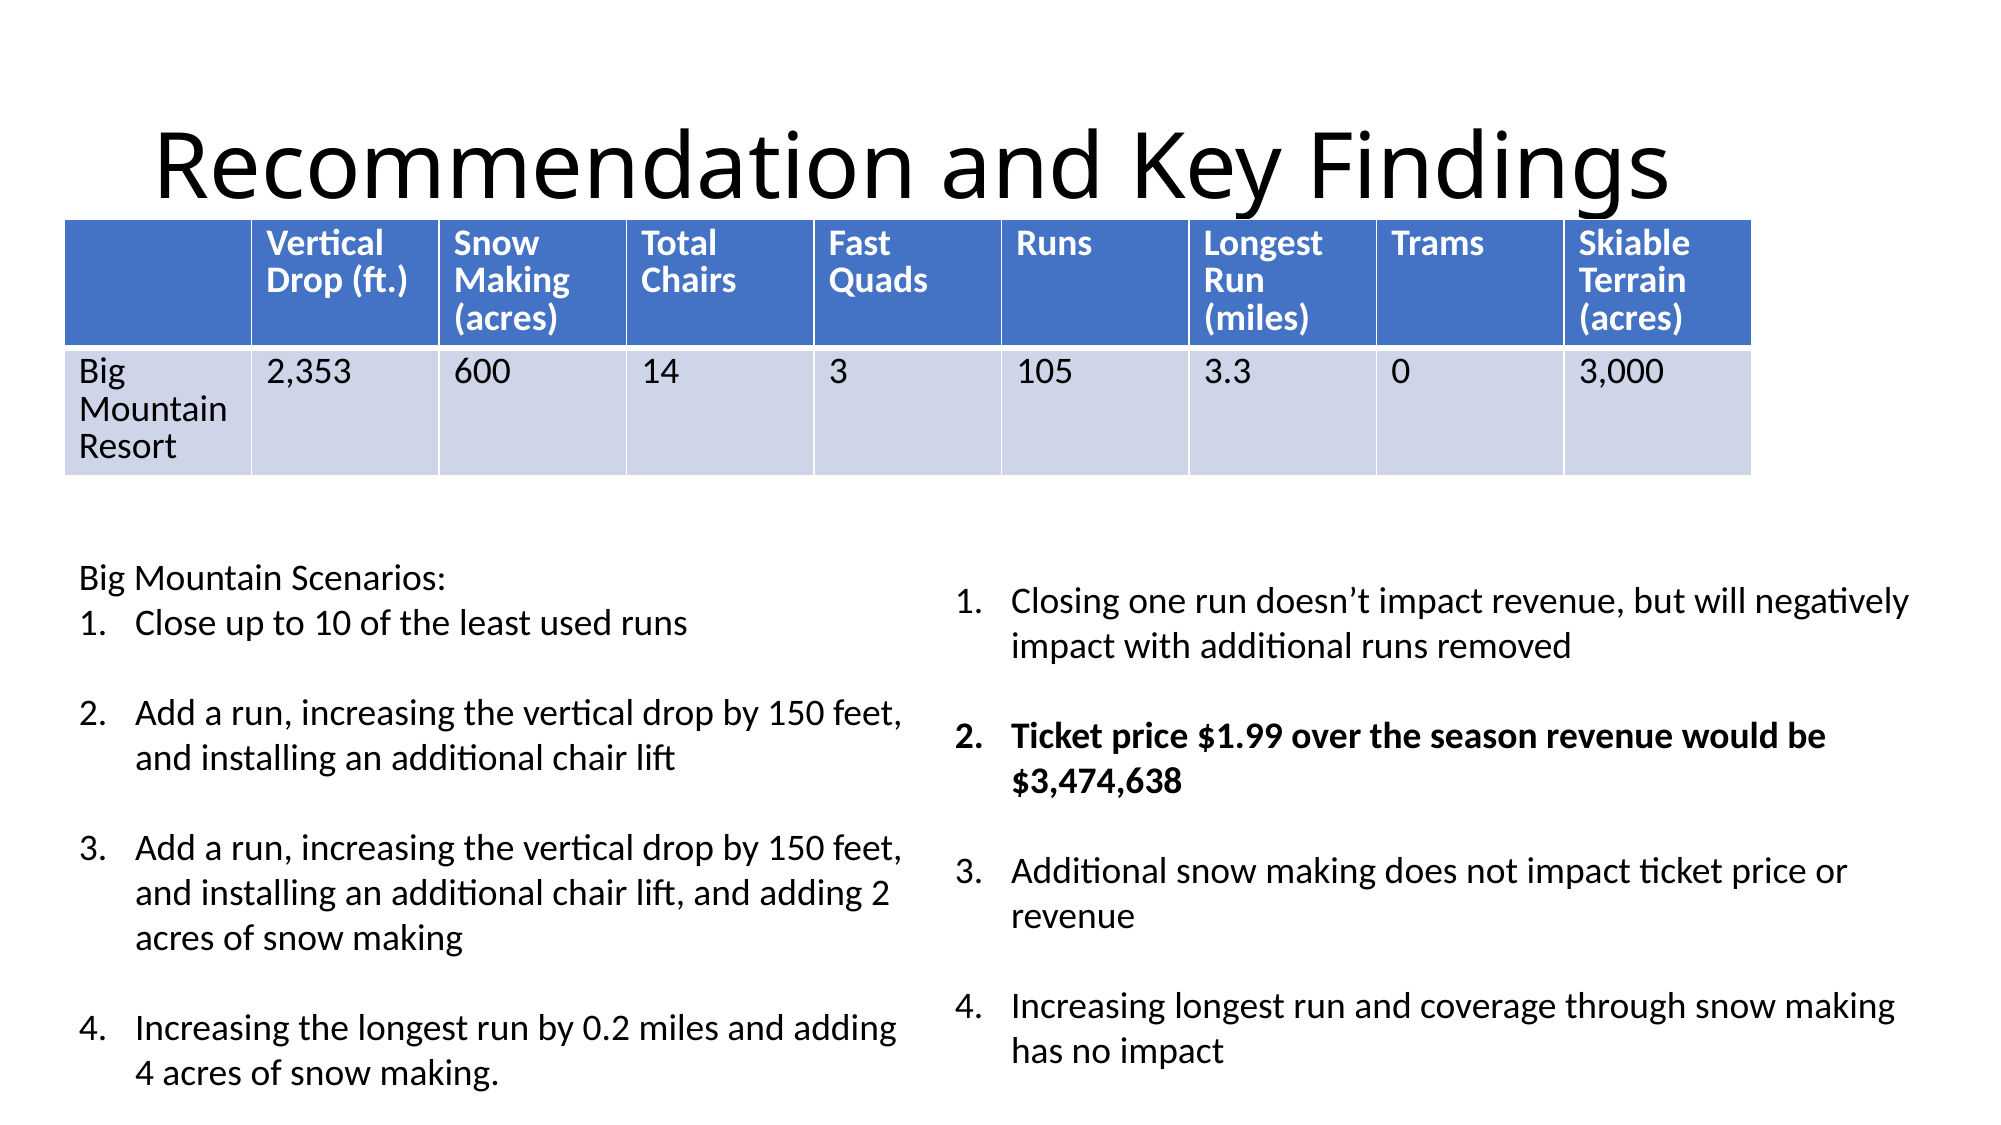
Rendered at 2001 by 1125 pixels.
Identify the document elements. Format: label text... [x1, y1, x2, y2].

table_cell Big Mountain Resort [65, 351, 251, 475]
table_cell 3.3 [1190, 351, 1376, 475]
text_box Big Mountain Scenarios: Close up to 10 of the least used runs Add a run, increasing the vertical drop by 150 feet, and installing an additional chair lift Add a run, increasing the vertical drop by 150 feet, and installing an additional chair lift, and adding 2 acres of snow making Increasing the longest run by 0.2 miles and adding 4 acres of snow making. [63, 545, 940, 1101]
table_header Fast Quads [815, 220, 1001, 345]
table_header Total Chairs [627, 220, 813, 345]
table_header [65, 220, 251, 345]
table_header Runs [1002, 220, 1188, 345]
title Recommendation and Key Findings [137, 59, 1863, 278]
table_header Snow Making (acres) [440, 220, 626, 345]
table_cell 105 [1002, 351, 1188, 475]
table_header Longest Run (miles) [1190, 220, 1376, 345]
table_header Skiable Terrain (acres) [1565, 220, 1751, 345]
text_box Closing one run doesn’t impact revenue, but will negatively impact with additional runs removed Ticket price $1.99 over the season revenue would be $3,474,638 Additional snow making does not impact ticket price or revenue Increasing longest run and coverage through snow making has no impact [939, 568, 1940, 1079]
table_cell 0 [1377, 351, 1563, 475]
table_header Vertical Drop (ft.) [252, 220, 438, 345]
table_cell 600 [440, 351, 626, 475]
table_cell 3 [815, 351, 1001, 475]
table_cell 3,000 [1565, 351, 1751, 475]
table_cell 14 [627, 351, 813, 475]
table_cell 2,353 [252, 351, 438, 475]
table_header Trams [1377, 220, 1563, 345]
